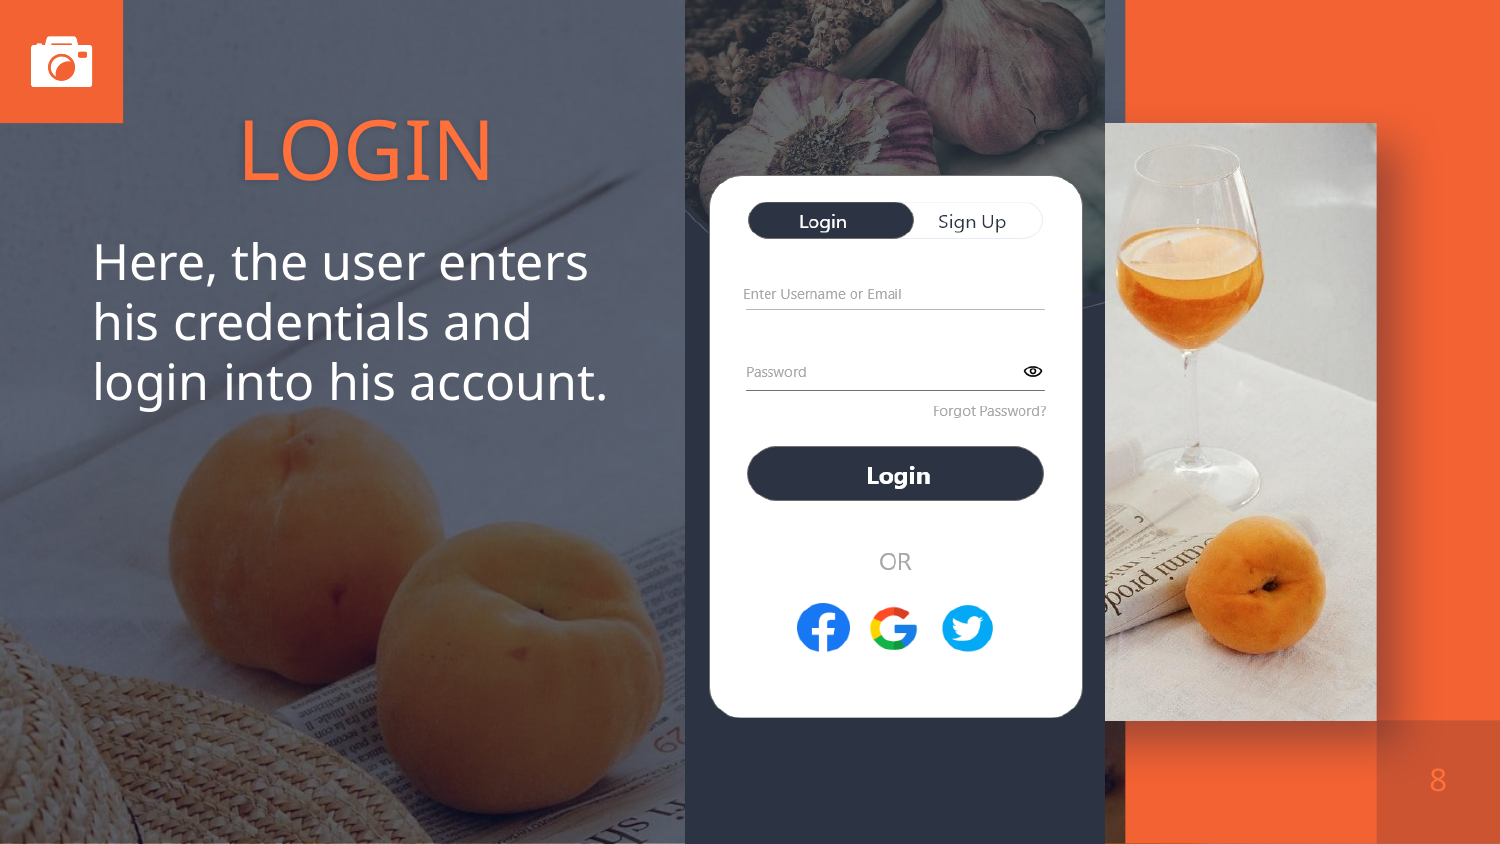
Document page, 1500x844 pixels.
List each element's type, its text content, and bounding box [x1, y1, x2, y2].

slide_number 8 [1376, 720, 1500, 844]
title LOGIN [113, 86, 620, 219]
list Here, the user enters his credentials and login into his account. [92, 230, 641, 583]
picture [678, 0, 1377, 844]
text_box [30, 35, 93, 88]
